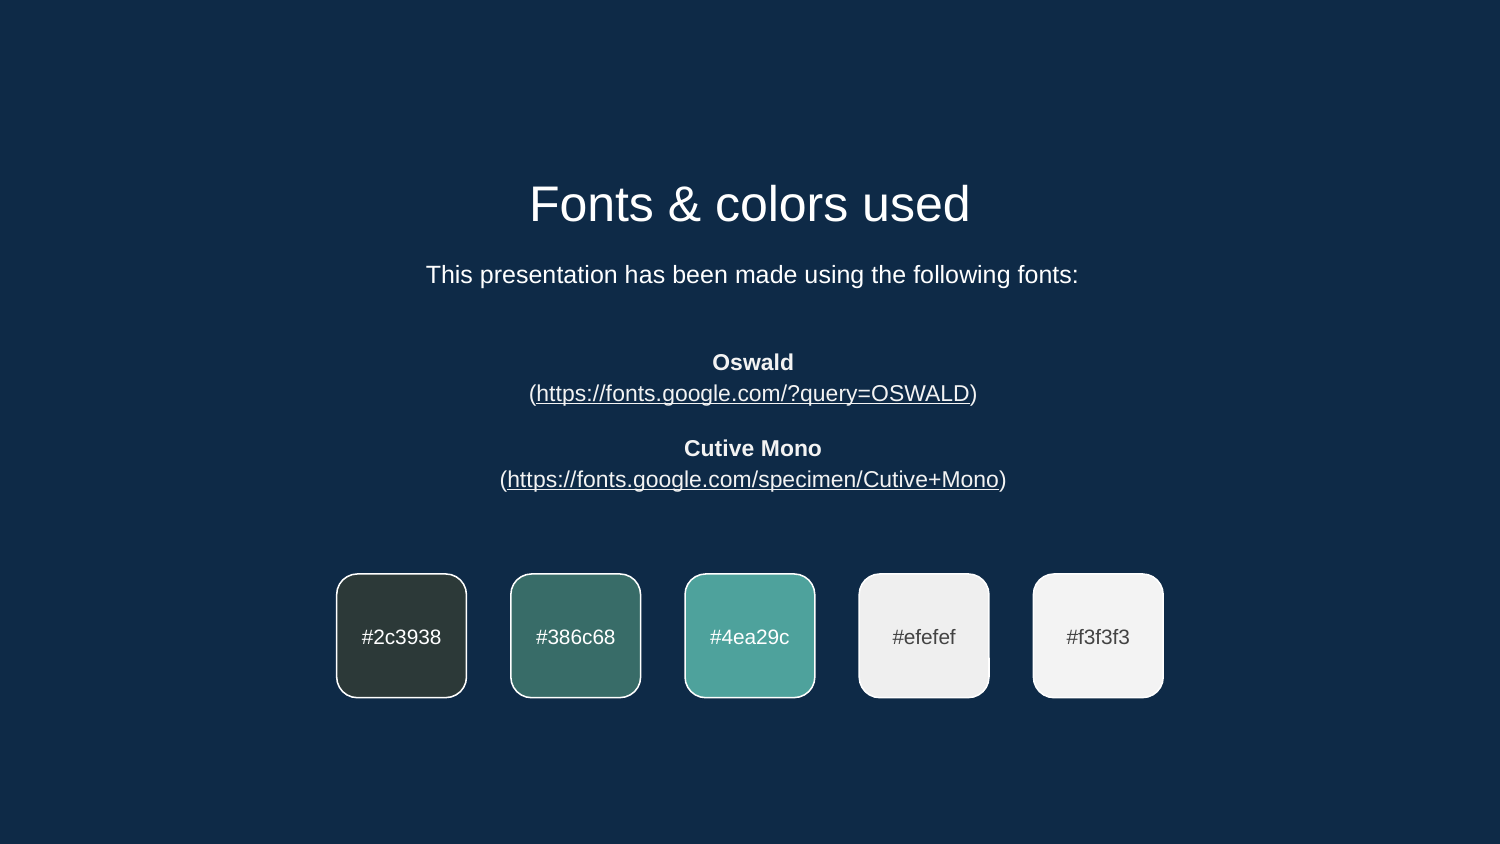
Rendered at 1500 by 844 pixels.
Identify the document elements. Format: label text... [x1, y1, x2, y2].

text_box #efefef [859, 599, 989, 672]
text_box [336, 573, 467, 599]
text_box #386c68 [510, 599, 641, 672]
text_box [859, 672, 989, 698]
text_box [685, 573, 815, 599]
title Fonts & colors used [171, 156, 1328, 236]
text_box #2c3938 [336, 599, 467, 672]
text_box [1033, 672, 1164, 698]
text_box [859, 573, 989, 599]
list Oswald (https://fonts.google.com/?query=OSWALD) Cutive Mono (https://fonts.google.com/specimen/Cutive+Mono) [175, 314, 1332, 521]
text_box #f3f3f3 [1033, 599, 1164, 672]
text_box [510, 672, 641, 698]
text_box [510, 573, 641, 599]
text_box [336, 672, 467, 698]
list This presentation has been made using the following fonts: [175, 239, 1332, 312]
text_box [685, 672, 815, 698]
text_box #4ea29c [685, 599, 815, 672]
text_box [1033, 573, 1164, 599]
